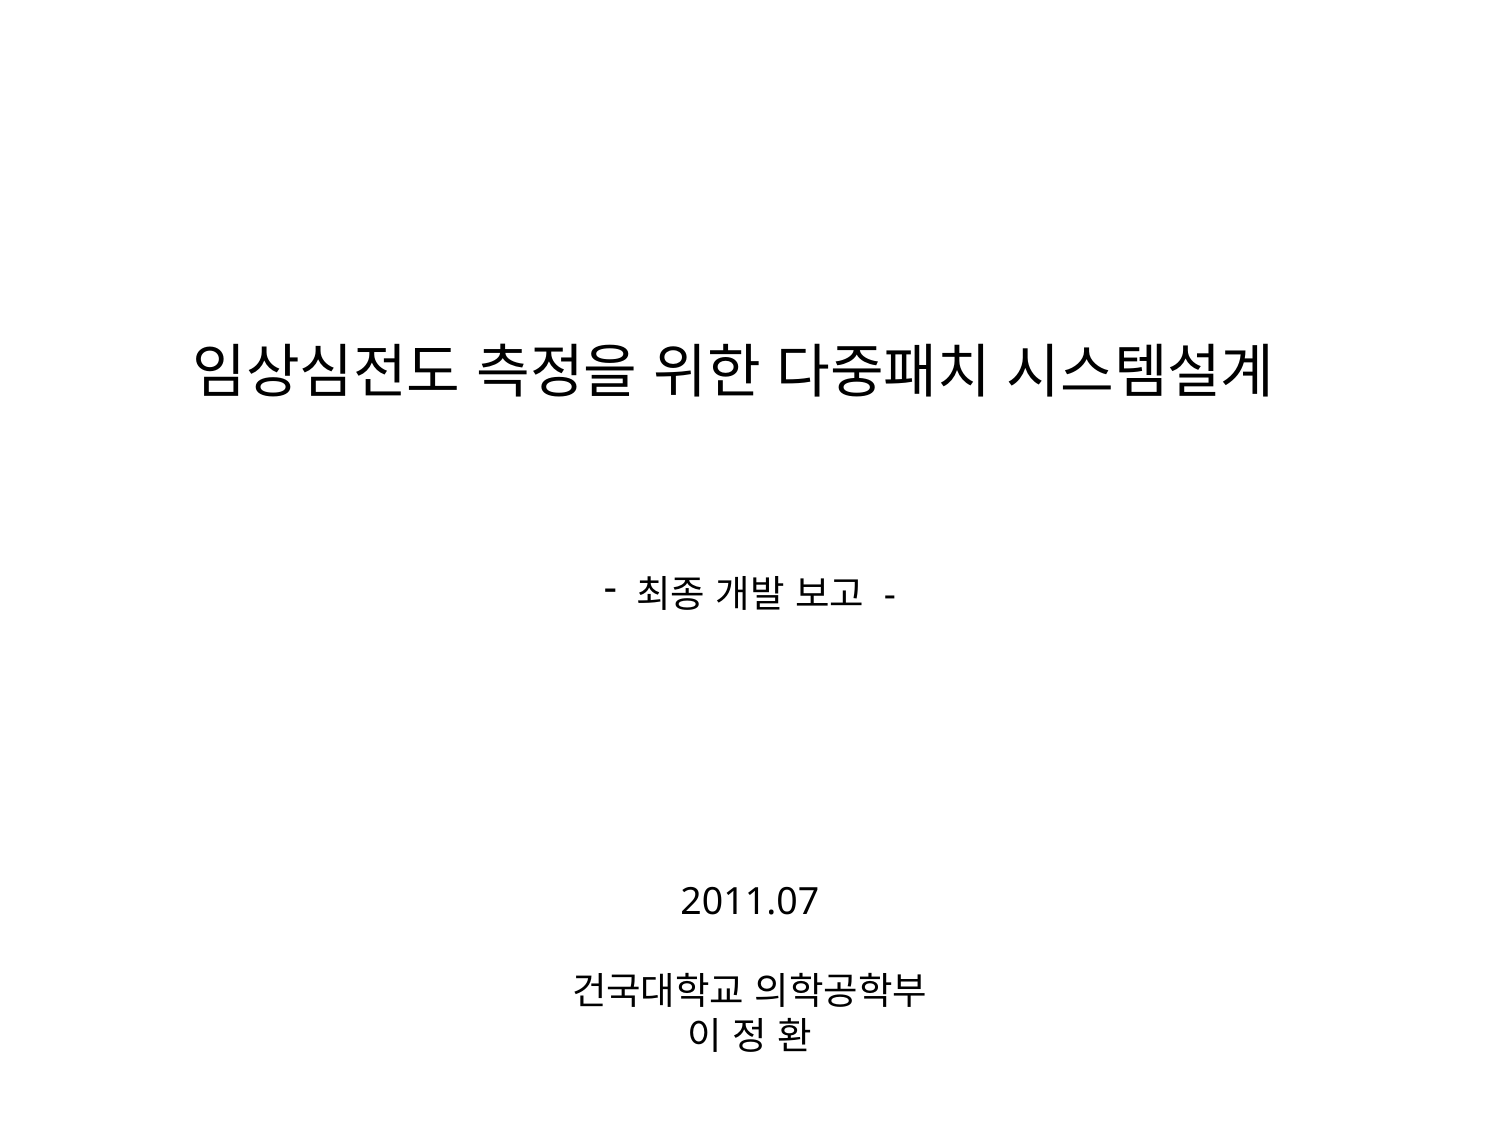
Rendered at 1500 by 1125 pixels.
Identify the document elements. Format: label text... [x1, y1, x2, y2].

text_box 임상심전도 측정을 위한 다중패치 시스템설계 [177, 326, 1323, 412]
text_box 2011.07 건국대학교 의학공학부 이 정 환 [557, 869, 943, 1065]
text_box 최종 개발 보고 - [589, 562, 911, 623]
